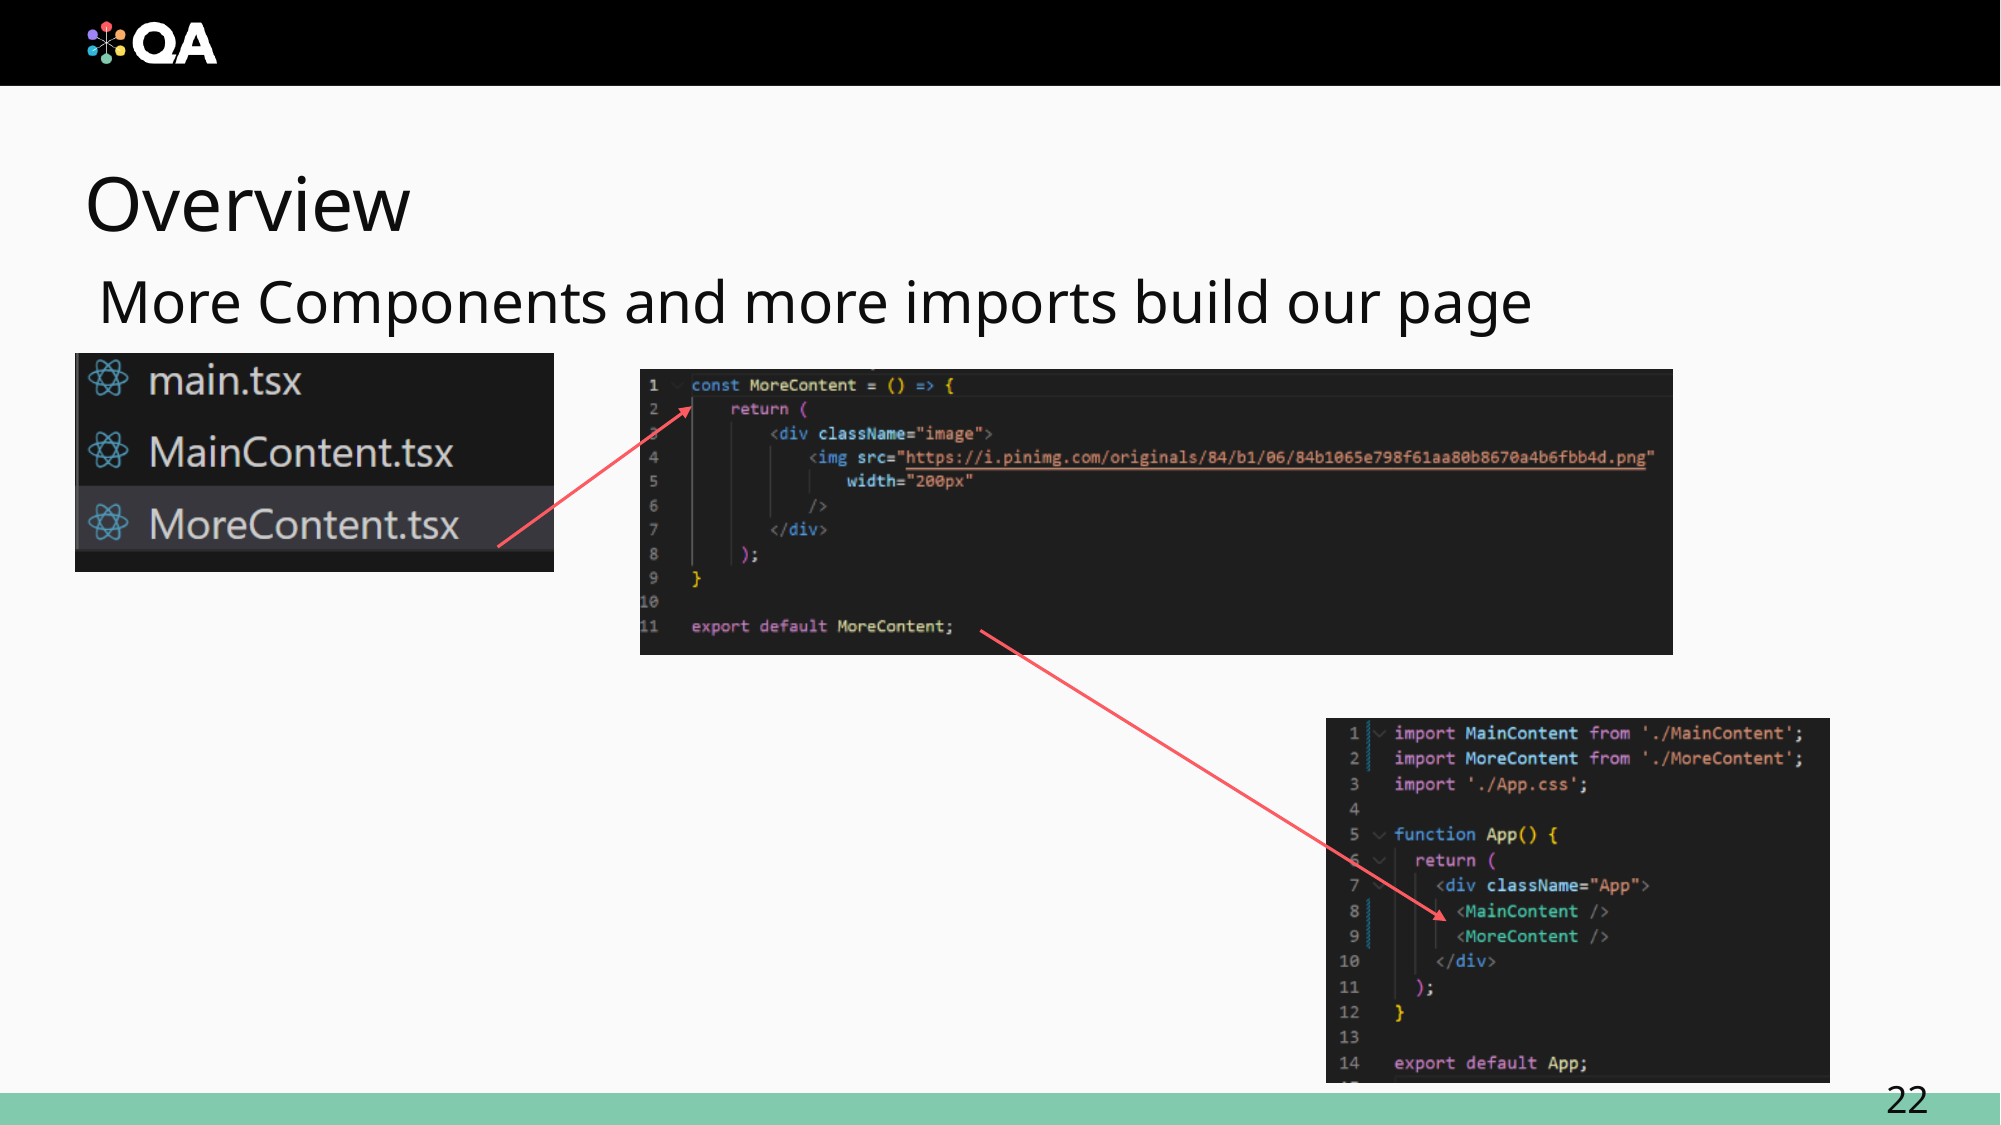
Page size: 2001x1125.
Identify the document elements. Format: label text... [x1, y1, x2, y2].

title Overview [84, 159, 1916, 278]
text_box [497, 405, 693, 548]
list More Components and more imports build our page [98, 265, 1862, 747]
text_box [979, 629, 1447, 922]
picture [0, 0, 2001, 1125]
slide_number 22 [1871, 1068, 2000, 1098]
